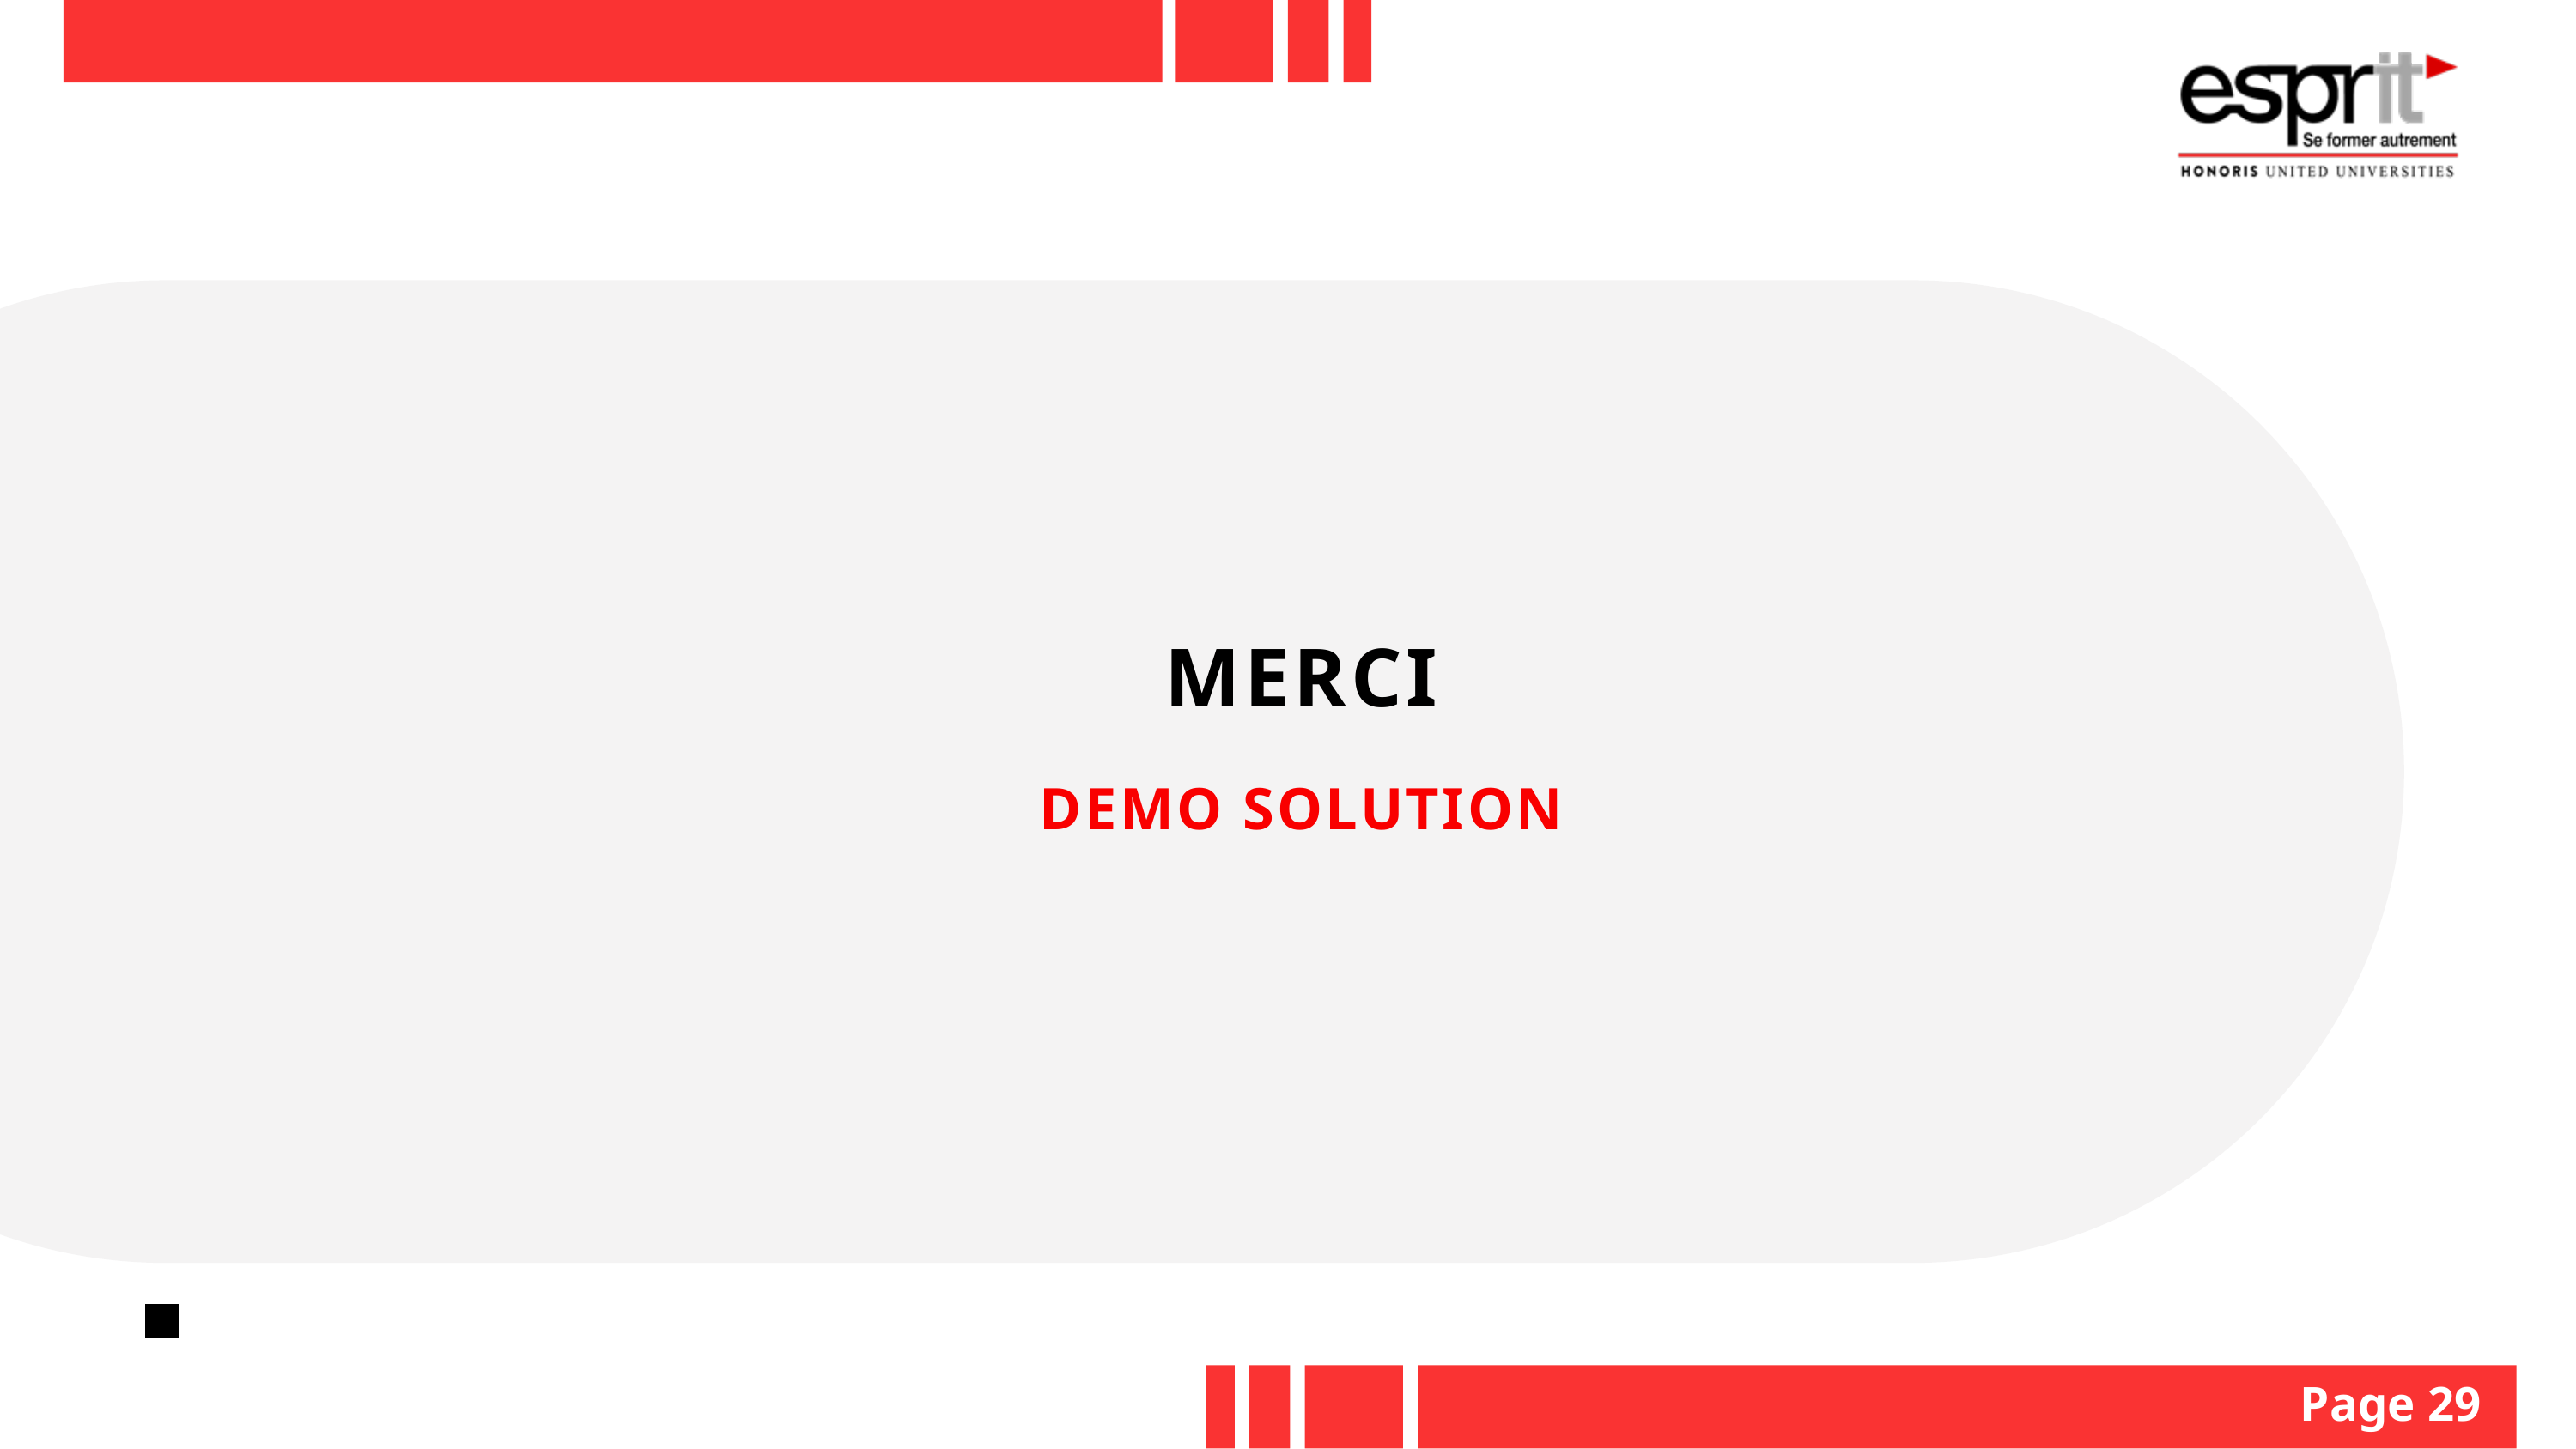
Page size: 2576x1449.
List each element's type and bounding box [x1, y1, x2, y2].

text_box [144, 1303, 180, 1339]
text_box [2140, 41, 2491, 189]
text_box [63, 0, 1372, 83]
text_box [0, 280, 2405, 1264]
text_box [1206, 1365, 2517, 1449]
